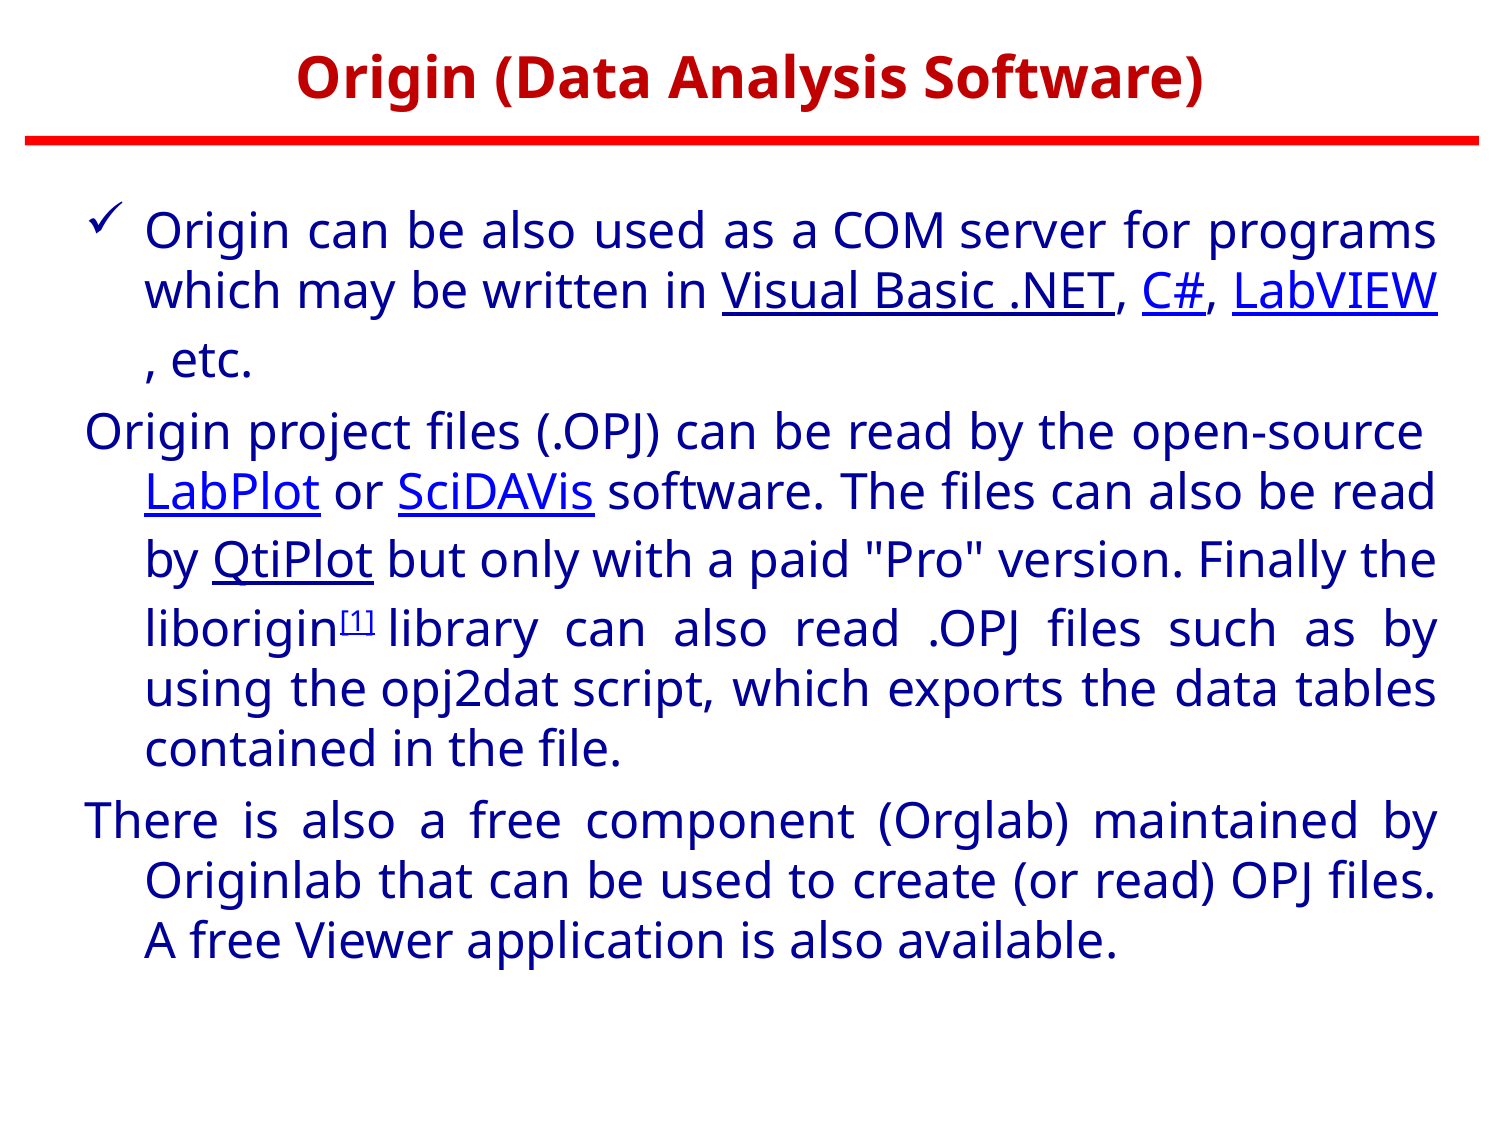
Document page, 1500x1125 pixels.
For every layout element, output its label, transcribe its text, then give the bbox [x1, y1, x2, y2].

text_box Origin can be also used as a COM server for programs which may be written in Visual Basic .NET, C#, LabVIEW, etc. Origin project files (.OPJ) can be read by the open-source LabPlot or SciDAVis software. The files can also be read by QtiPlot but only with a paid "Pro" version. Finally the liborigin[1] library can also read .OPJ files such as by using the opj2dat script, which exports the data tables contained in the file. There is also a free component (Orglab) maintained by Originlab that can be used to create (or read) OPJ files. A free Viewer application is also available. [70, 191, 1454, 976]
title Origin (Data Analysis Software) [23, 24, 1477, 125]
